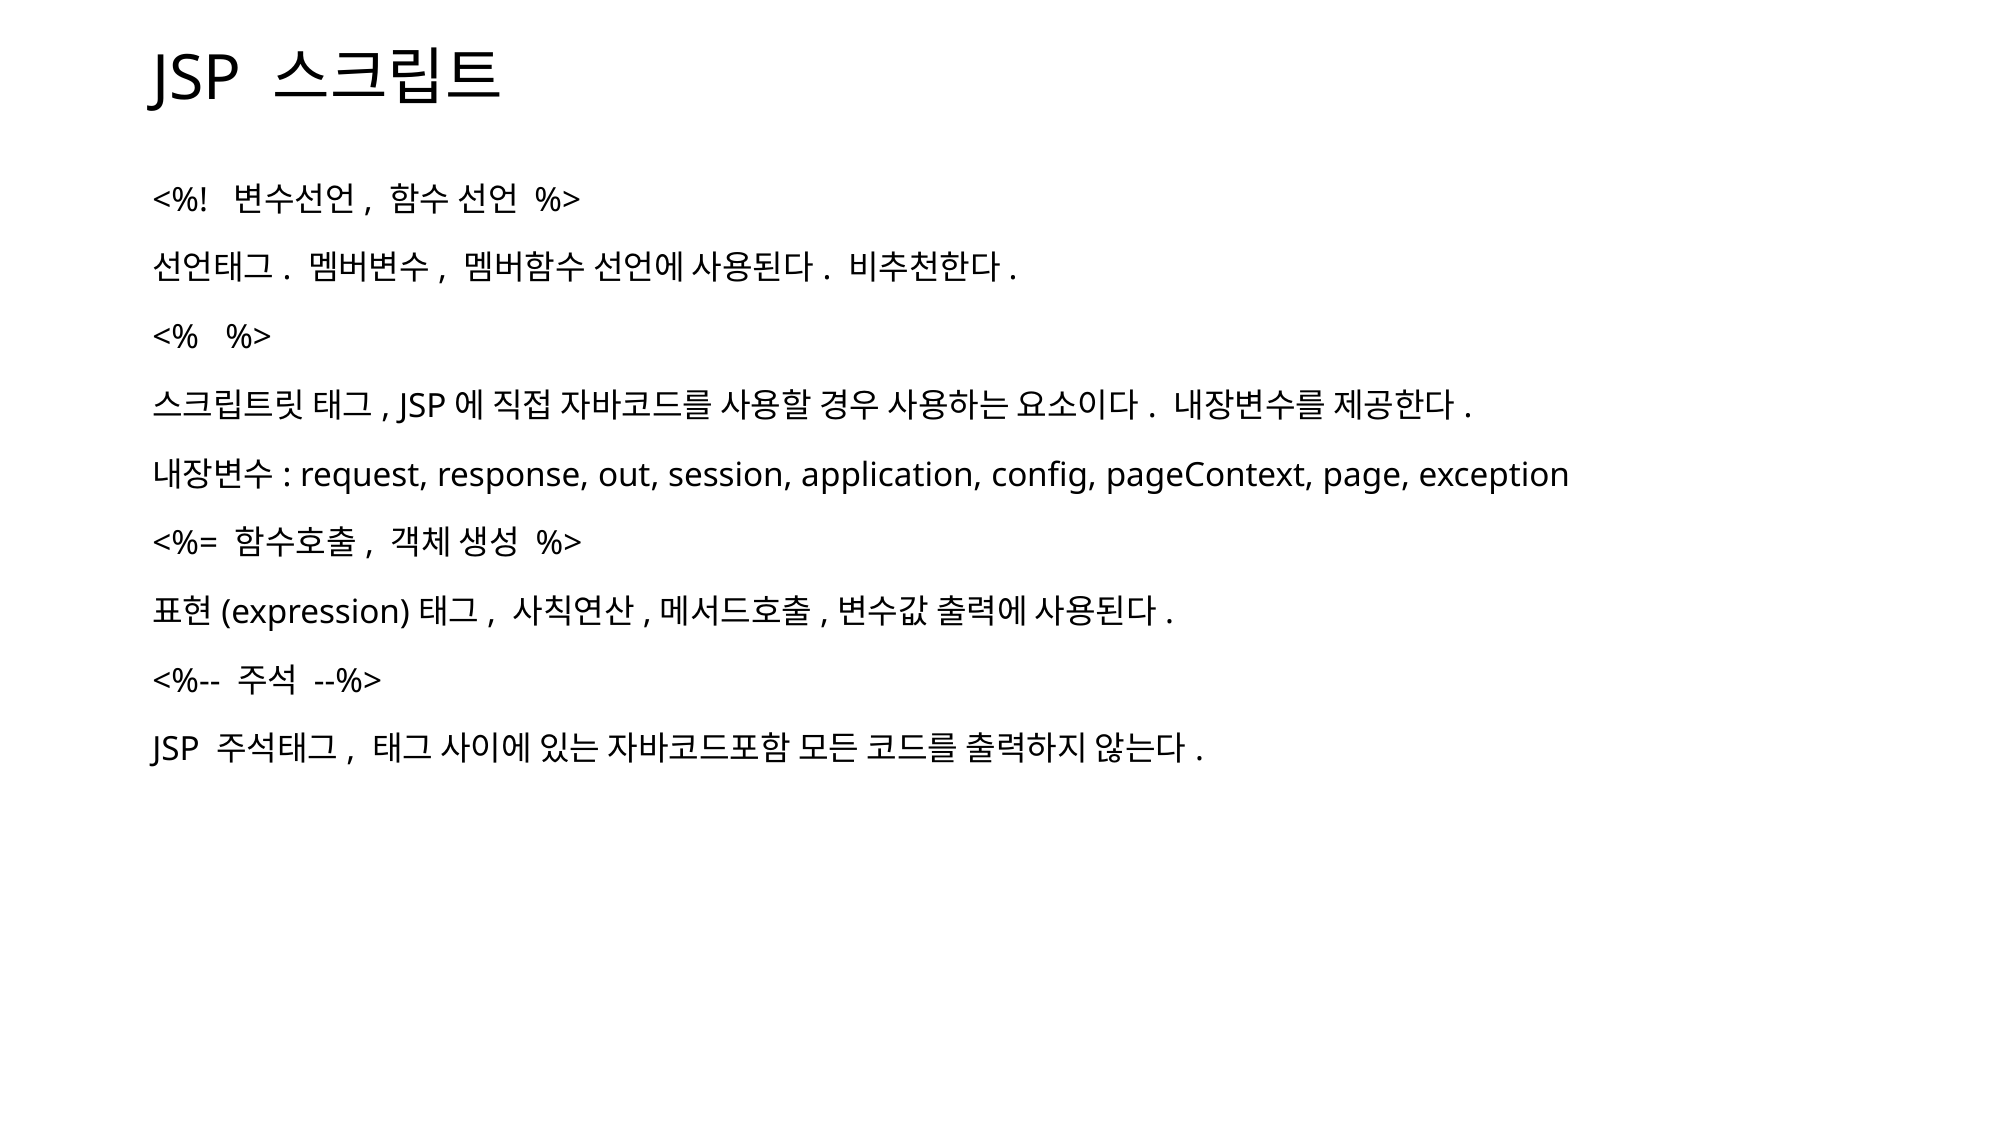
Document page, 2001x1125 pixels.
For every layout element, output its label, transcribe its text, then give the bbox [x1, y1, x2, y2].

list <%! 변수선언, 함수 선언 %> 선언태그. 멤버변수, 멤버함수 선언에 사용된다. 비추천한다. <% %> 스크립트릿 태그, JSP에 직접 자바코드를 사용할 경우 사용하는 요소이다. 내장변수를 제공한다. 내장변수: request, response, out, session, application, config, pageContext, page, exception <%= 함수호출, 객체 생성 %> 표현(expression)태그, 사칙연산,메서드호출,변수값 출력에 사용된다. <%-- 주석 --%> JSP 주석태그, 태그 사이에 있는 자바코드포함 모든 코드를 출력하지 않는다. [137, 162, 1863, 1014]
title JSP 스크립트 [137, 22, 1863, 136]
